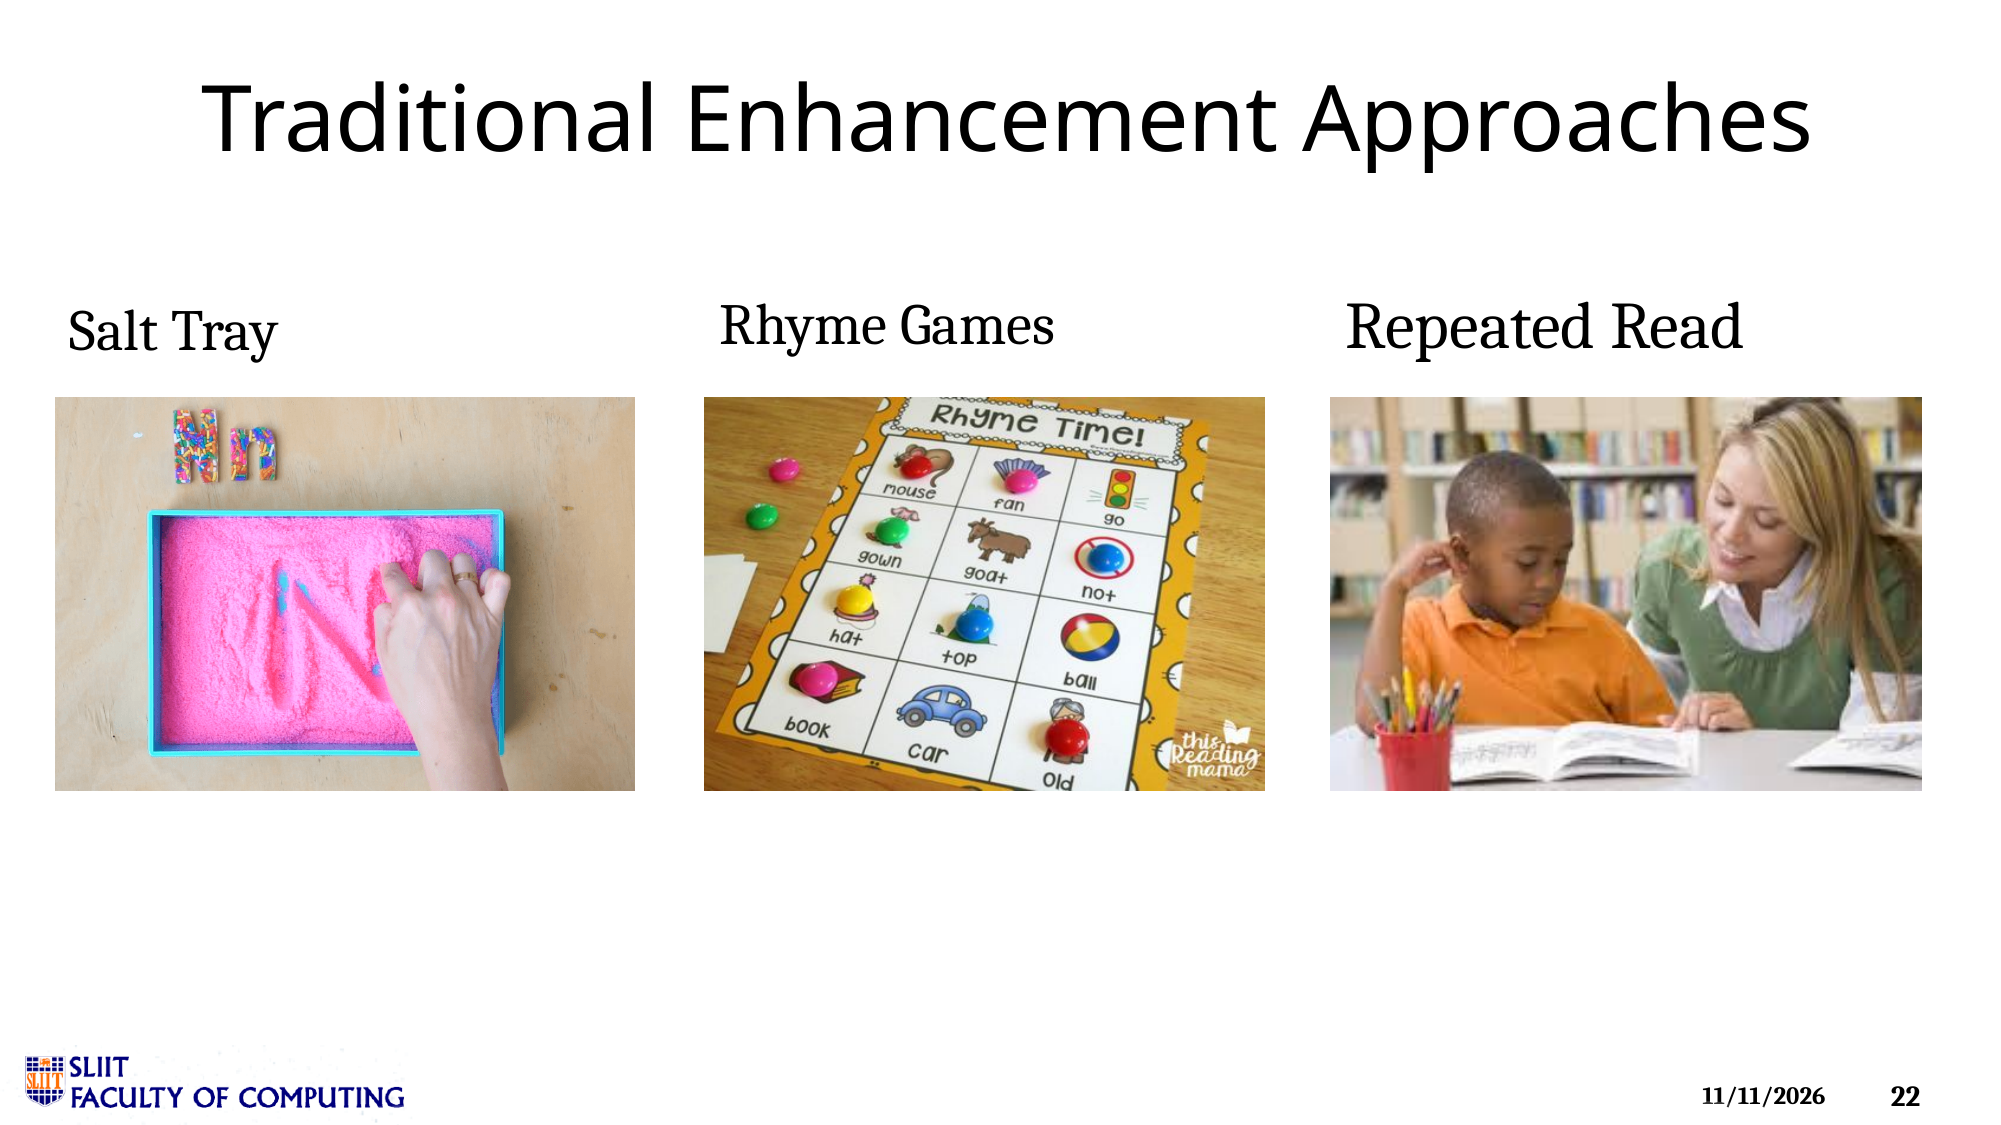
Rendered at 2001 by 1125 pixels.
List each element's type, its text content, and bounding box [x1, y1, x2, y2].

picture [1330, 396, 1922, 791]
picture [54, 396, 635, 791]
text_box Repeated Read [1330, 274, 1839, 396]
list Rhyme Games [704, 278, 1098, 396]
text_box Salt Tray [55, 284, 448, 396]
title Traditional Enhancement Approaches [50, 50, 1967, 180]
picture [704, 396, 1265, 791]
picture [0, 1045, 413, 1124]
